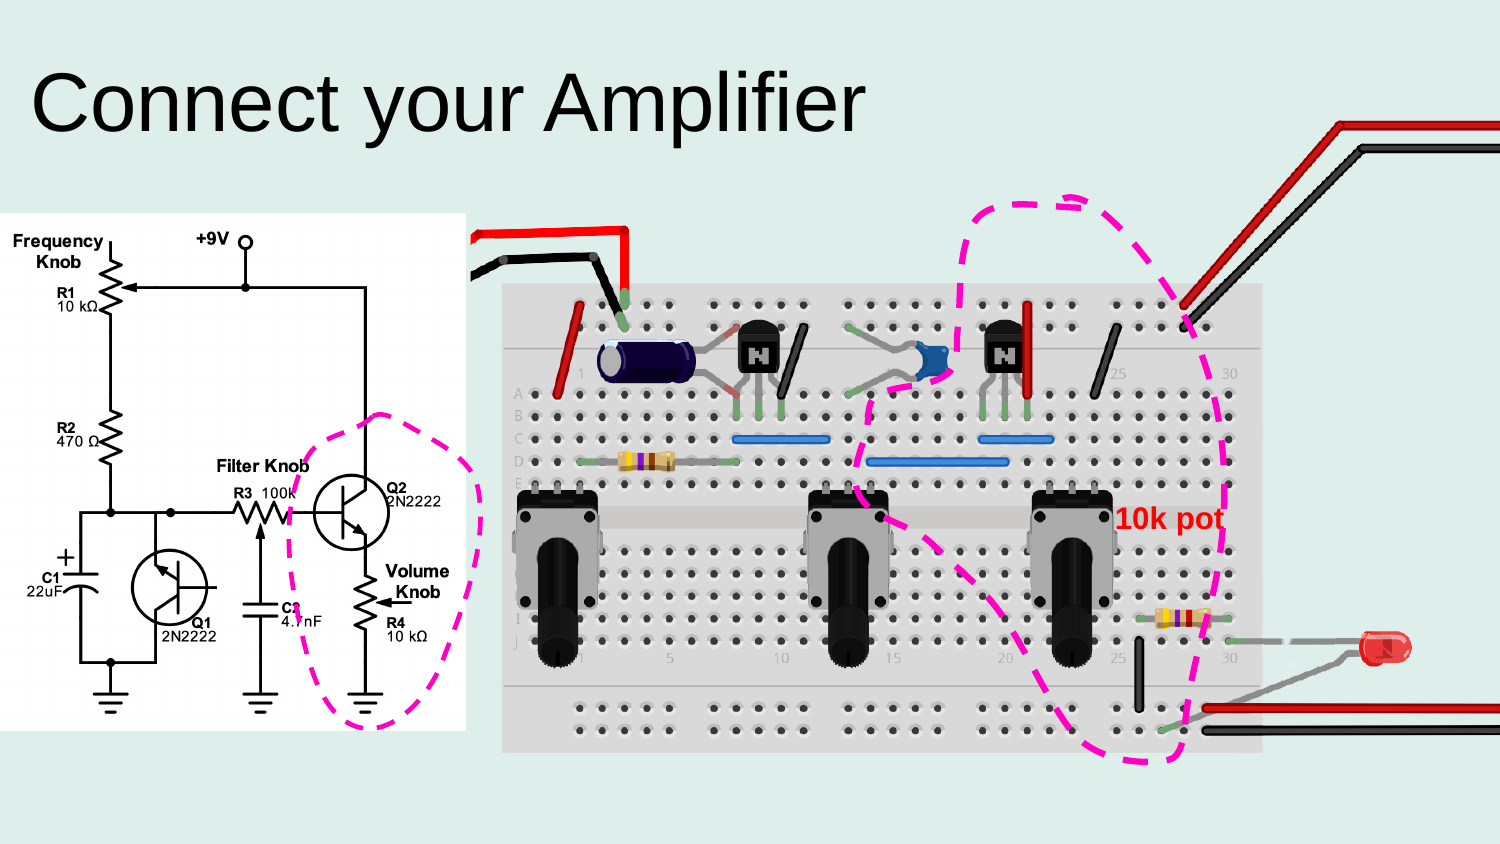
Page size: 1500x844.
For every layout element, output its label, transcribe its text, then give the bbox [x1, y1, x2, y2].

title Connect your Amplifier [0, 0, 1148, 164]
picture [0, 213, 466, 731]
picture [470, 114, 1500, 754]
